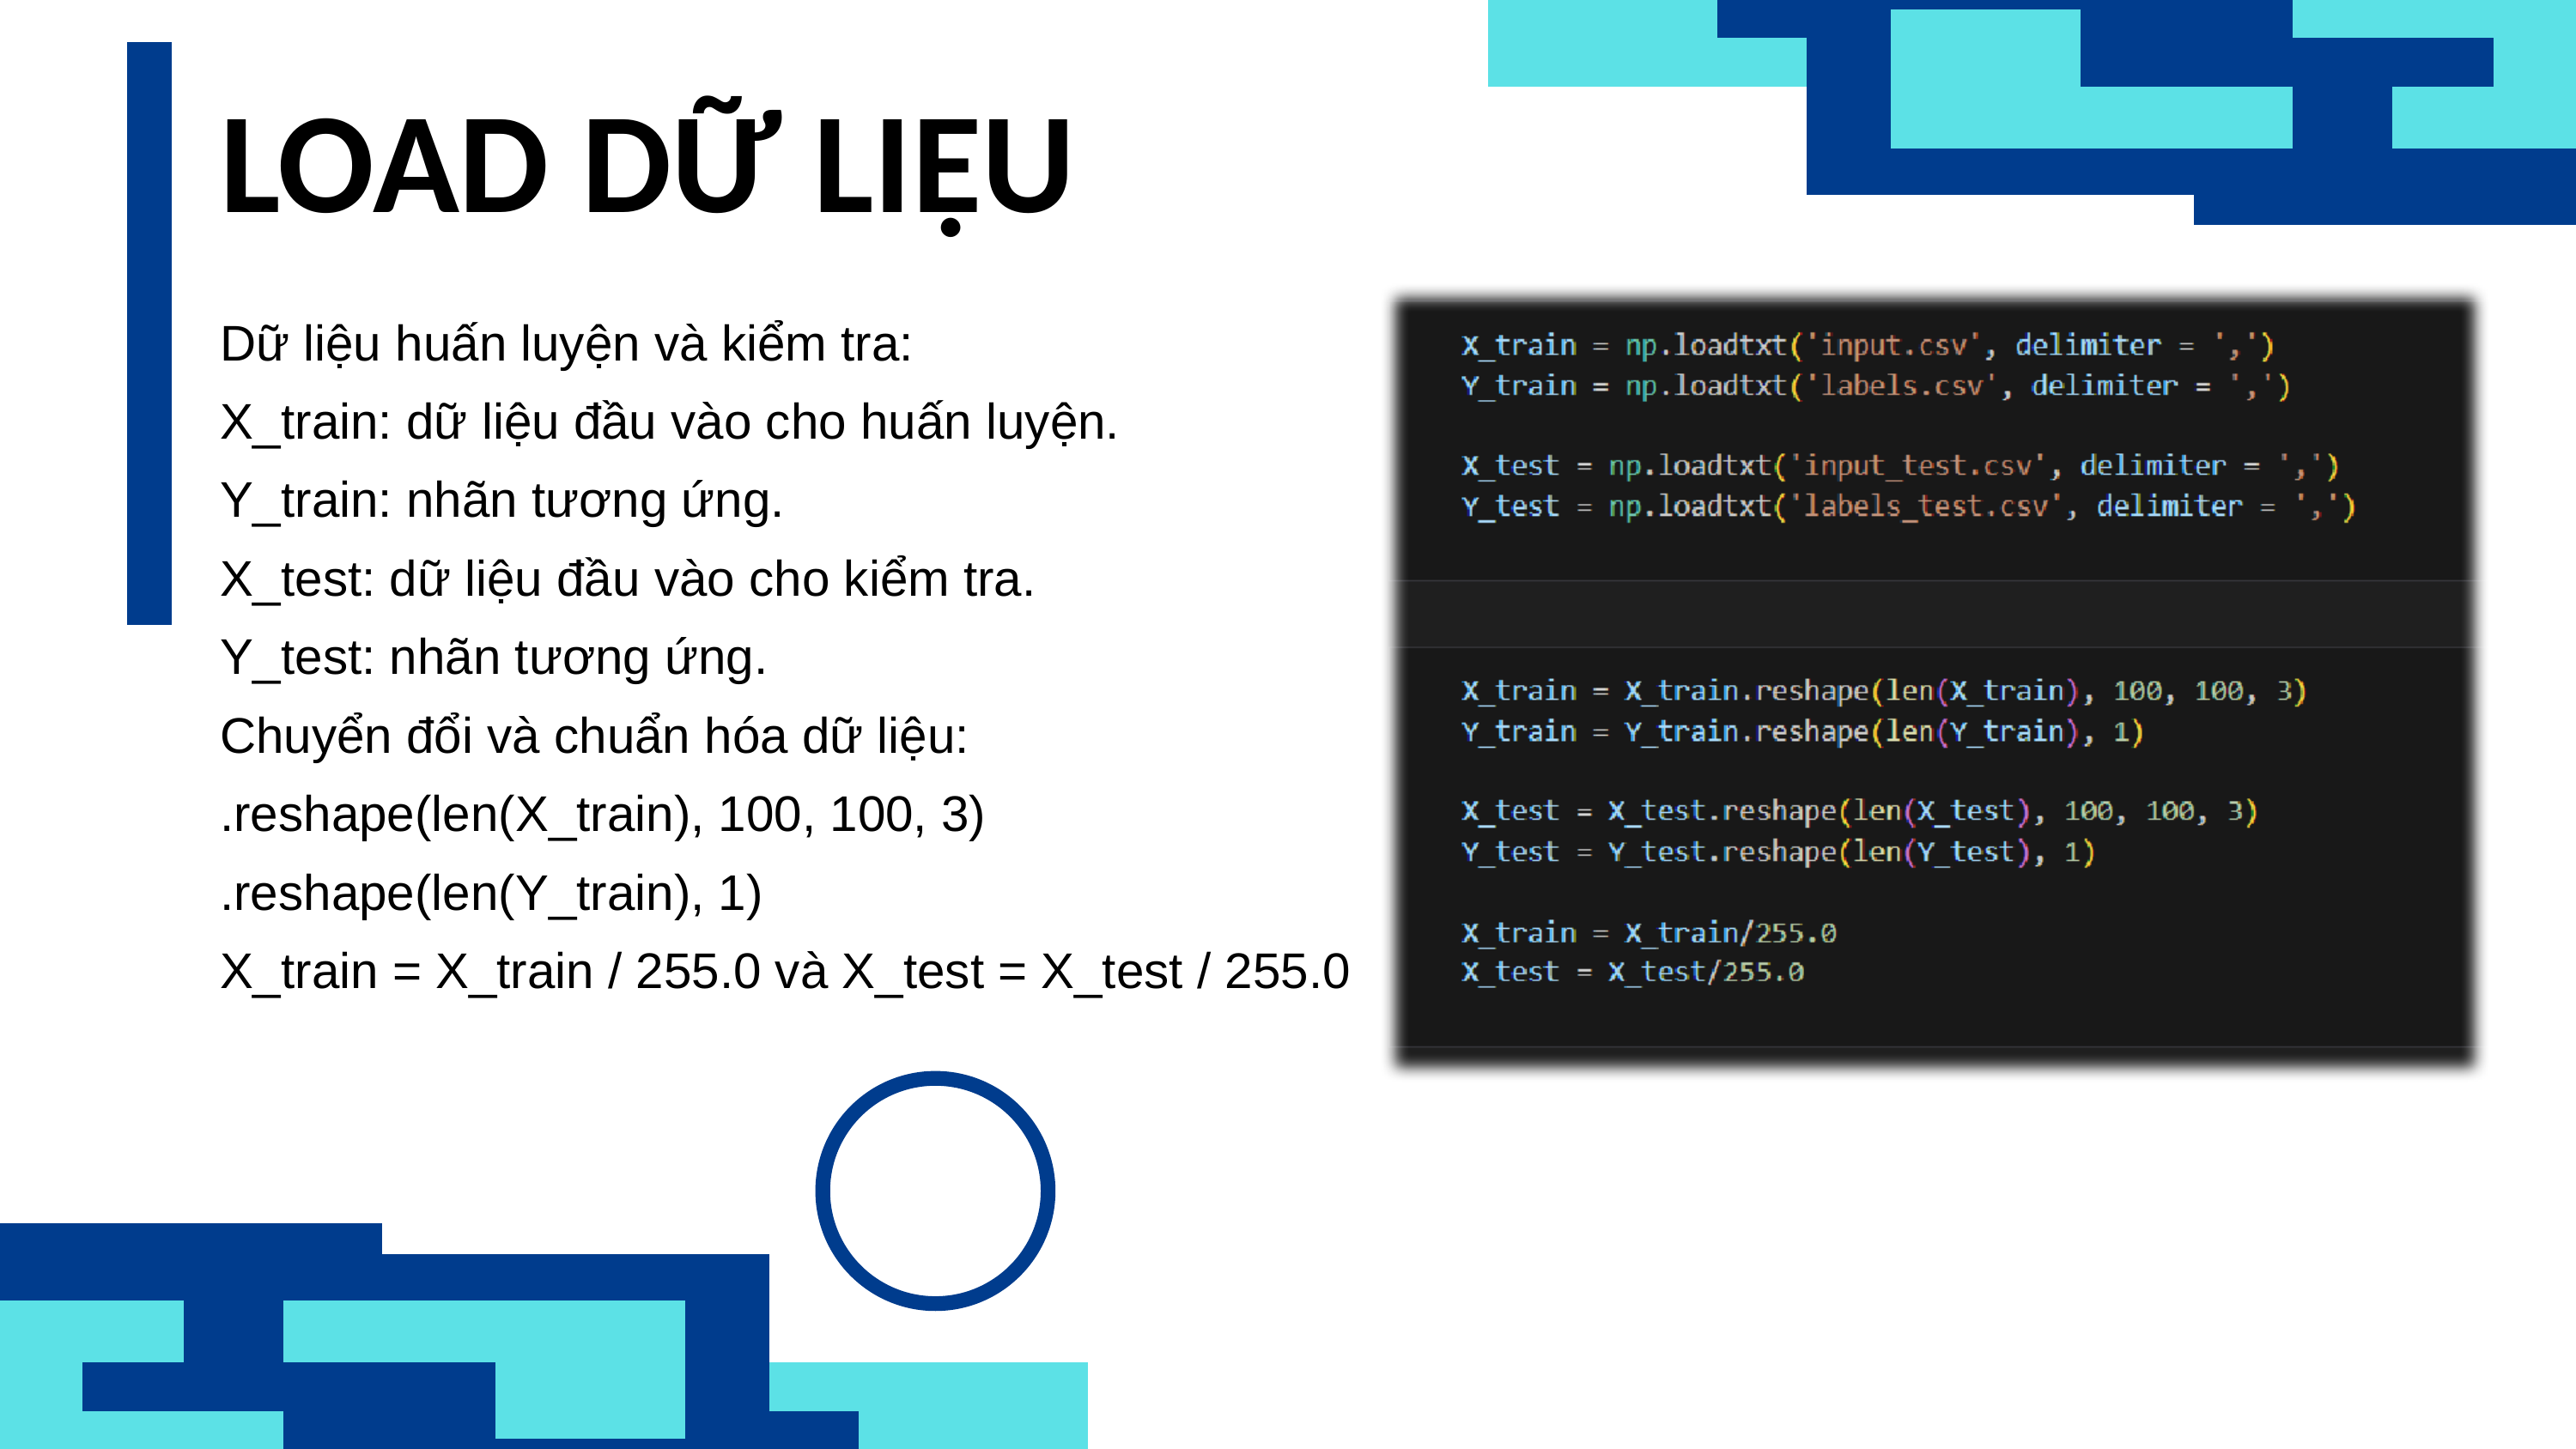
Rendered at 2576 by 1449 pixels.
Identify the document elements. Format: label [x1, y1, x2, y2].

text_box [0, 1222, 1088, 1449]
text_box [126, 41, 173, 626]
text_box [219, 83, 2298, 1002]
text_box [822, 1077, 1048, 1304]
picture [1381, 283, 2491, 1082]
text_box [1487, 0, 2576, 226]
